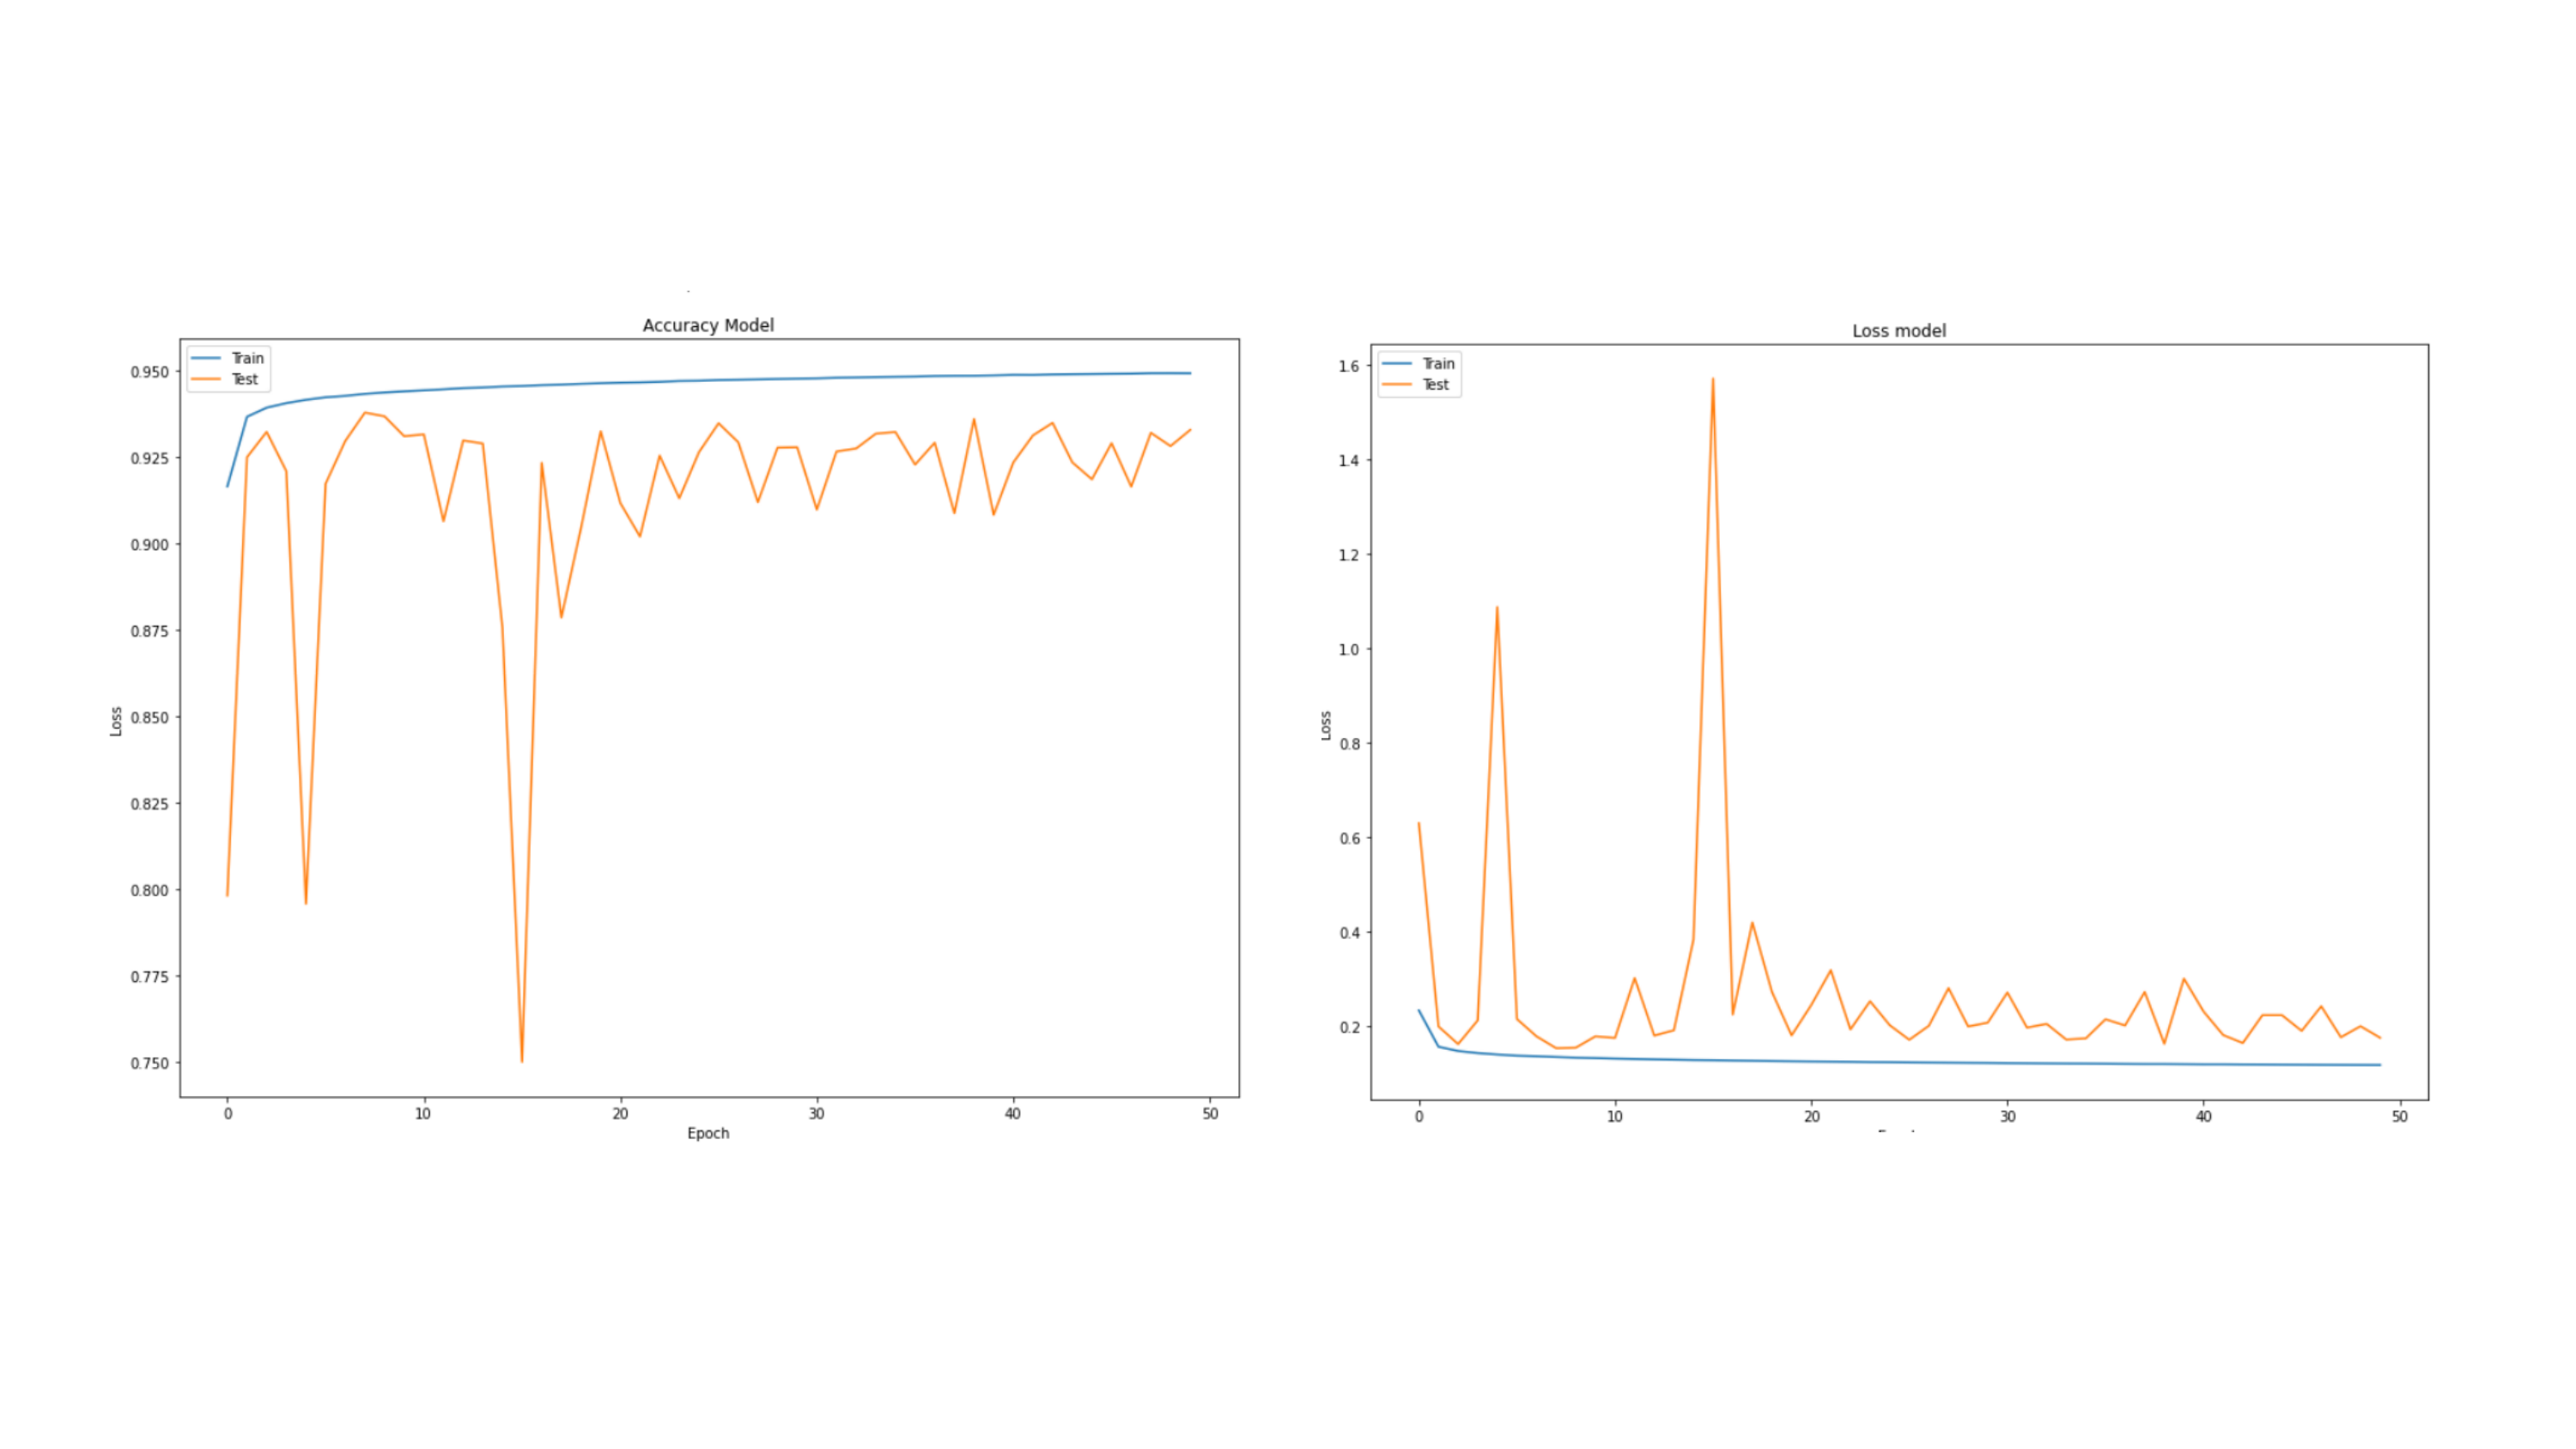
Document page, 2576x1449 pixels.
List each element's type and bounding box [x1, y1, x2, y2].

picture [1321, 316, 2440, 1133]
picture [98, 241, 1255, 1178]
